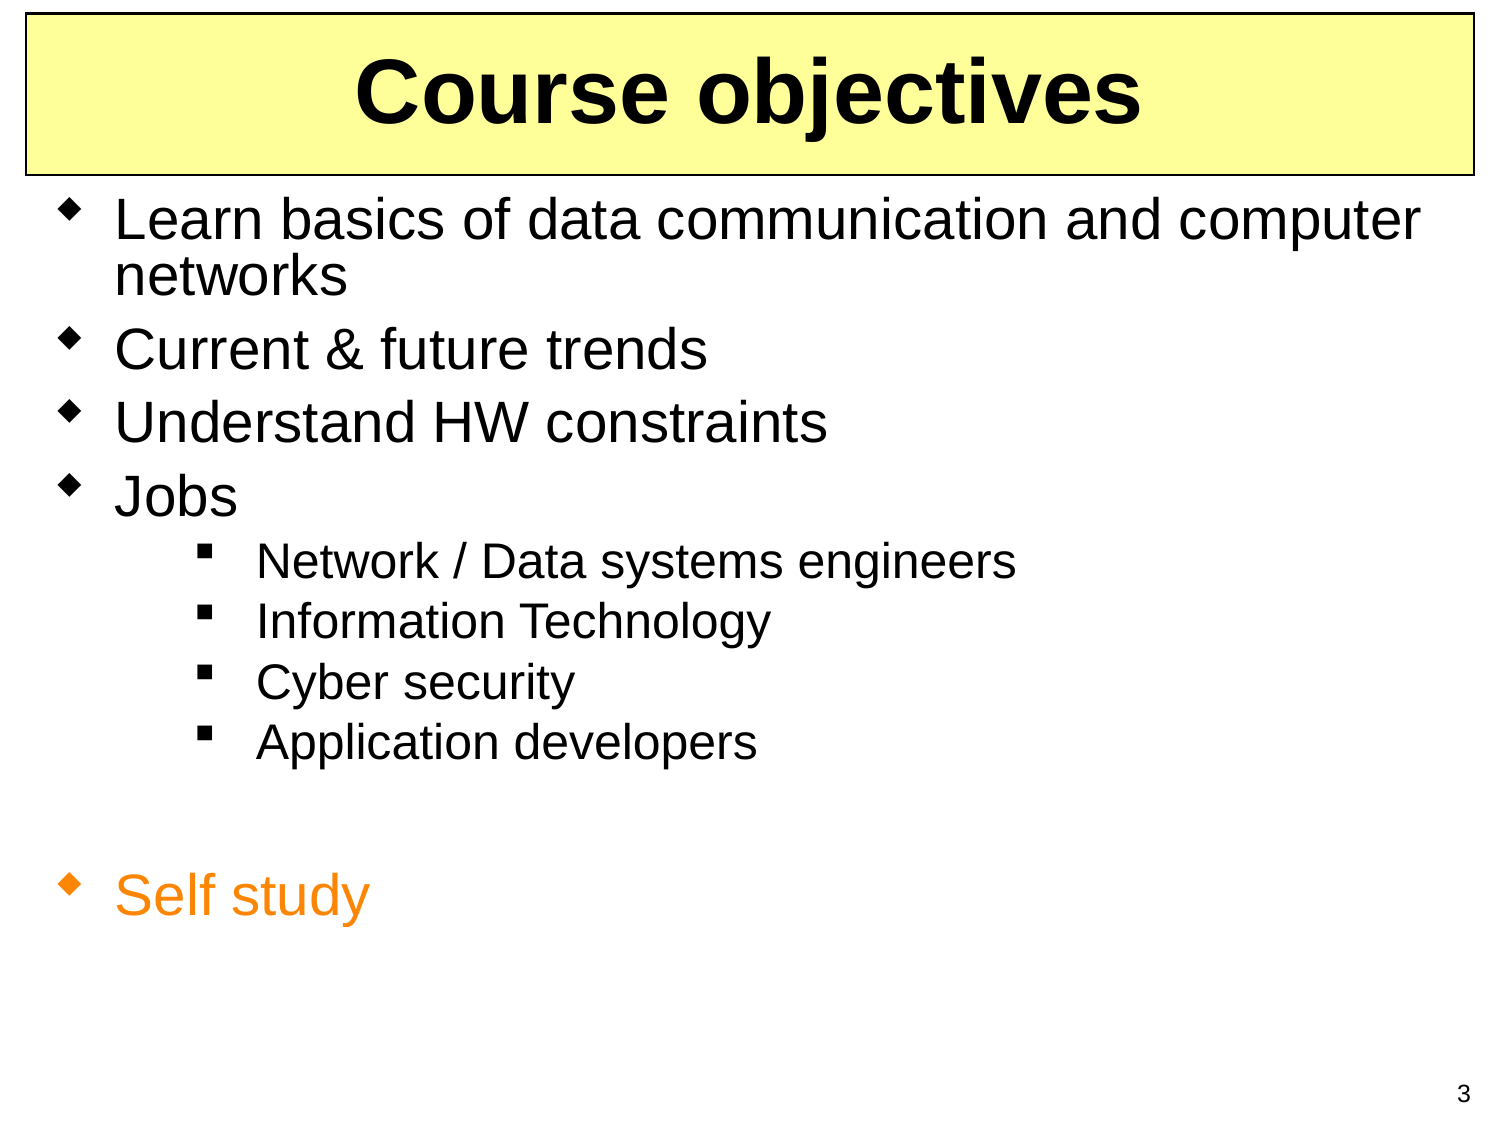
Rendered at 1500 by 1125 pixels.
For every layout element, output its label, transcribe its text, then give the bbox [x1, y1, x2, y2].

title Course objectives [25, 12, 1475, 176]
list Learn basics of data communication and computer networks Current & future trends Understand HW constraints Jobs Network / Data systems engineers Information Technology Cyber security Application developers Self study [37, 187, 1451, 1101]
